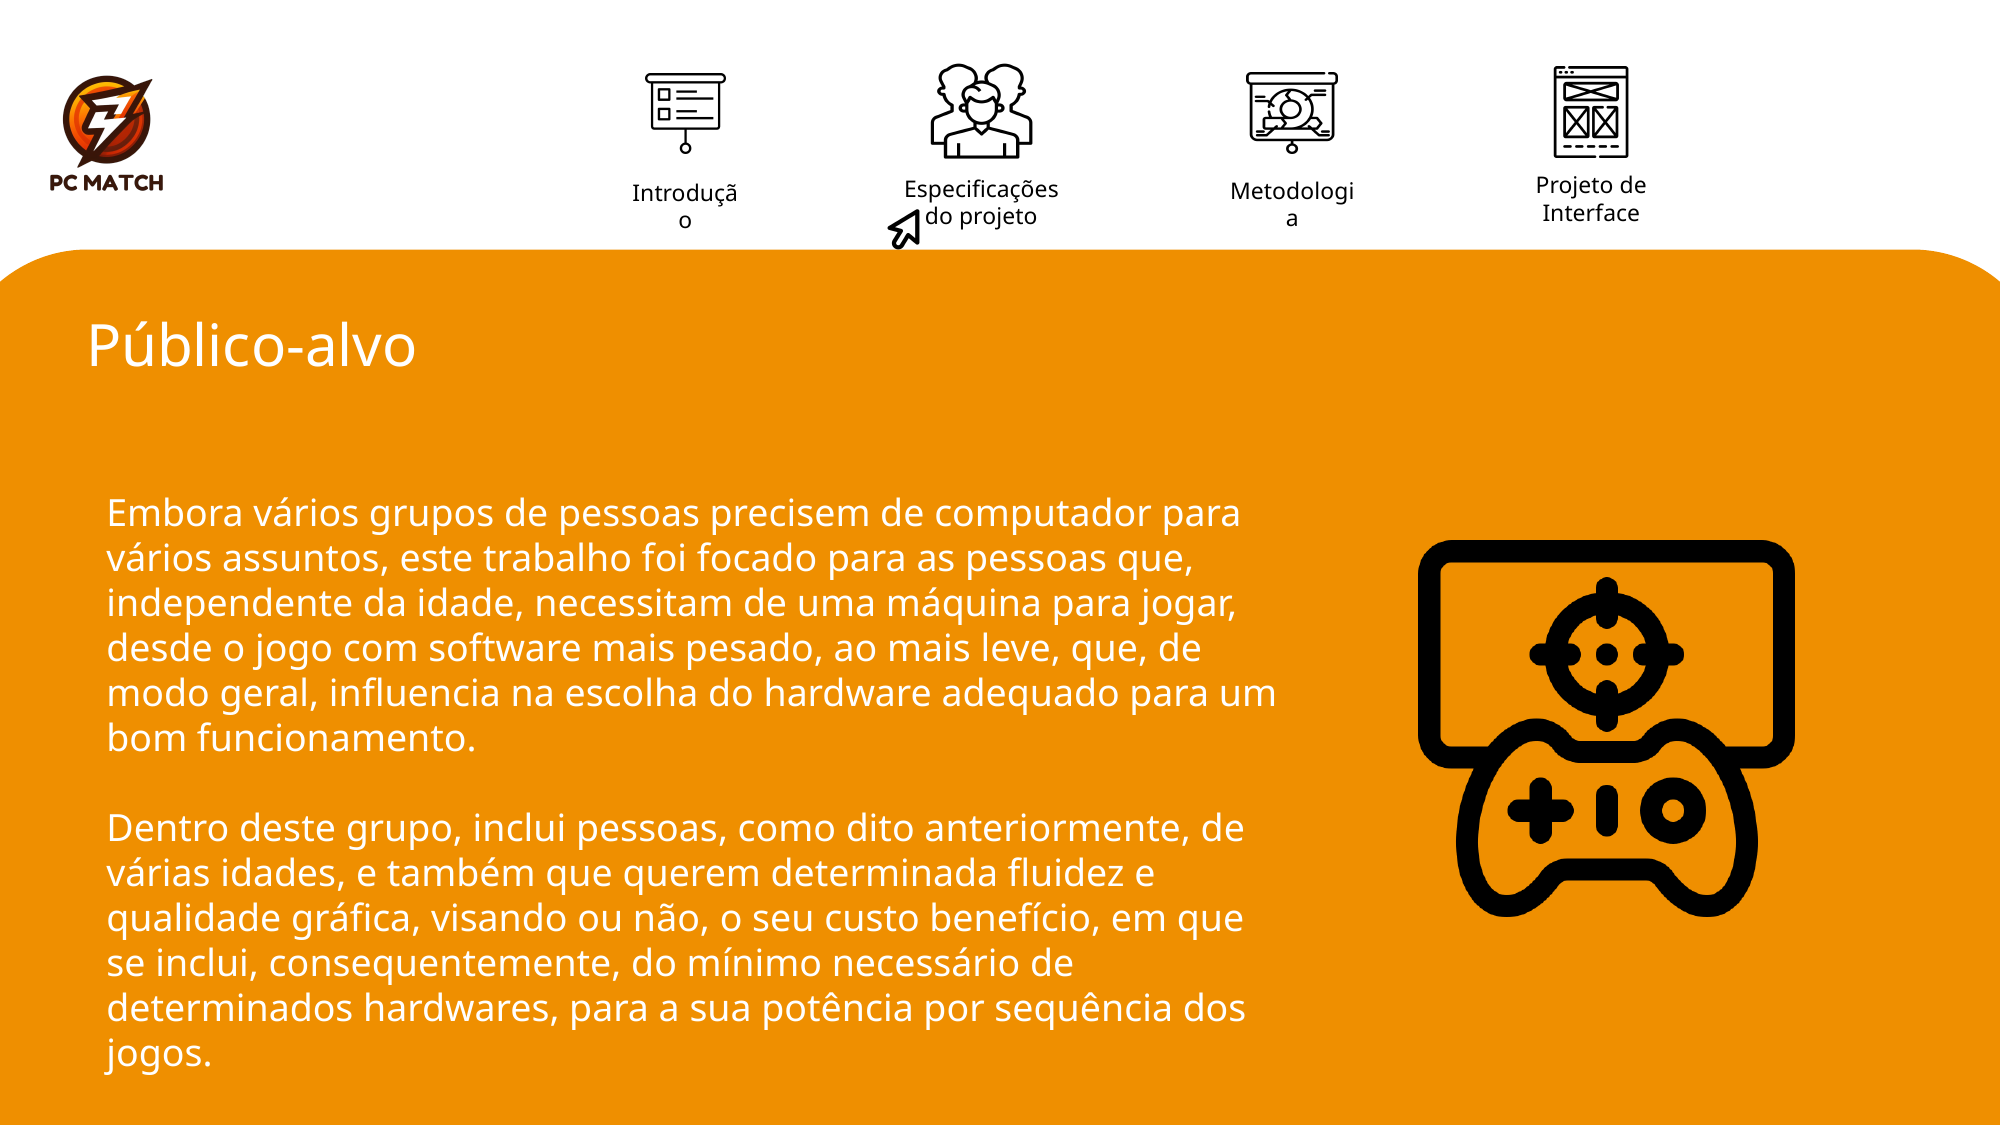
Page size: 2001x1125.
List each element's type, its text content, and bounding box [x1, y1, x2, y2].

picture [1418, 540, 1795, 917]
text_box Embora vários grupos de pessoas precisem de computador para vários assuntos, este trabalho foi focado para as pessoas que, independente da idade, necessitam de uma máquina para jogar, desde o jogo com software mais pesado, ao mais leve, que, de modo geral, influencia na escolha do hardware adequado para um bom funcionamento. Dentro deste grupo, inclui pessoas, como dito anteriormente, de várias idades, e também que querem determinada fluidez e qualidade gráfica, visando ou não, o seu custo benefício, em que se inclui, consequentemente, do mínimo necessário de determinados hardwares, para a sua potência por sequência dos jogos. [91, 481, 1304, 1081]
picture [34, 60, 179, 206]
picture [879, 205, 930, 255]
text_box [1210, 72, 1375, 197]
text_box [612, 73, 758, 199]
text_box [0, 248, 2000, 1125]
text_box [1509, 66, 1674, 219]
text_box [887, 62, 1076, 229]
text_box Público-alvo [71, 300, 726, 386]
